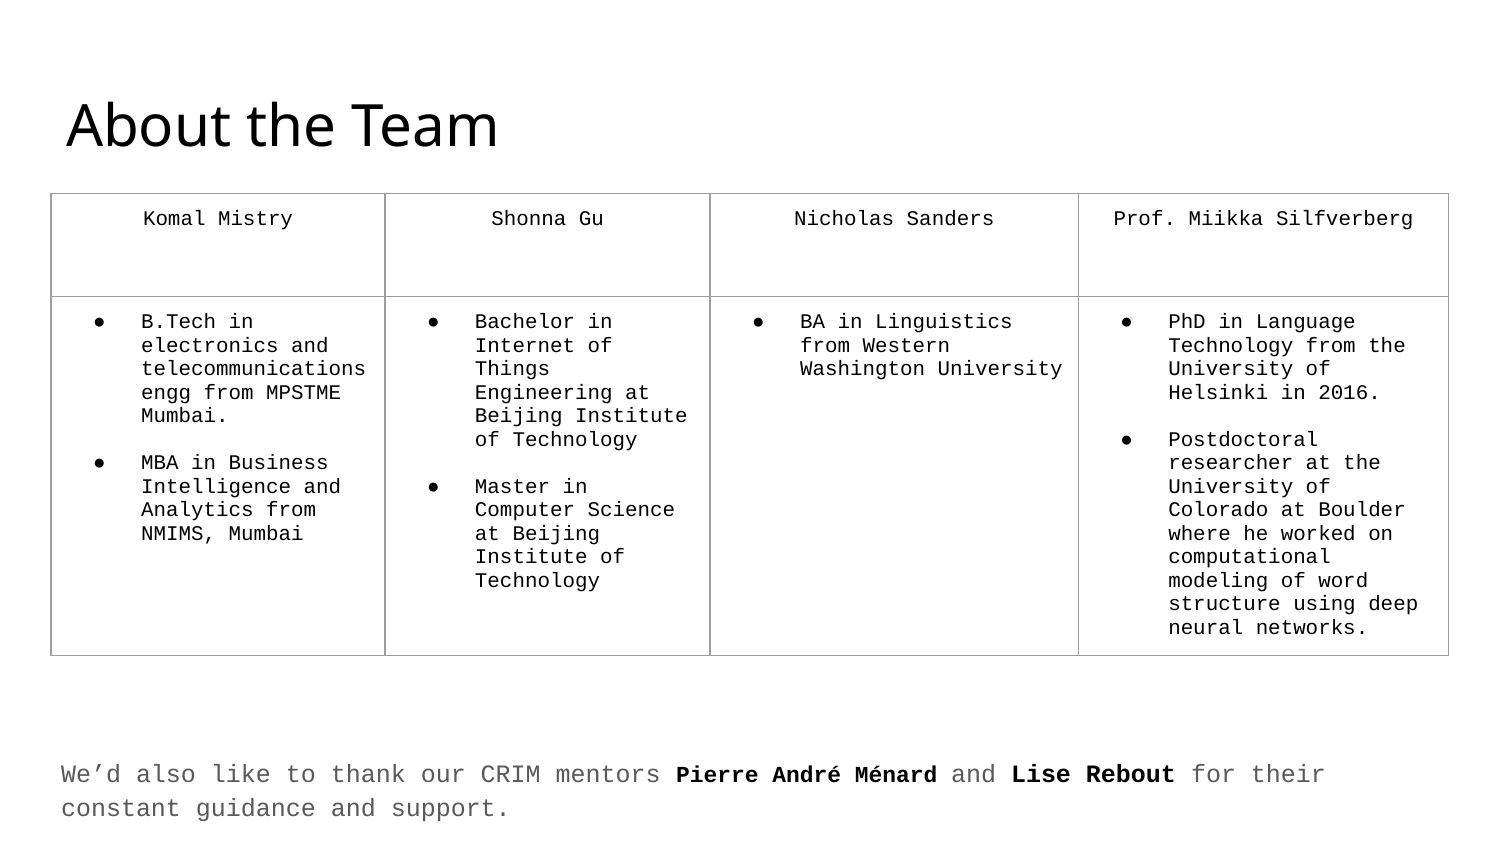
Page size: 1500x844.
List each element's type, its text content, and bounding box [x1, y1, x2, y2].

table_header Komal Mistry [52, 194, 384, 296]
table_header Shonna Gu [386, 194, 709, 296]
table_cell PhD in Language Technology from the University of Helsinki in 2016. Postdoctoral researcher at the University of Colorado at Boulder where he worked on computational modeling of word structure using deep neural networks. [1079, 297, 1448, 655]
table_cell B.Tech in electronics and telecommunications engg from MPSTME Mumbai. MBA in Business Intelligence and Analytics from NMIMS, Mumbai [52, 297, 384, 655]
table_header Nicholas Sanders [711, 194, 1078, 296]
table_cell Bachelor in Internet of Things Engineering at Beijing Institute of Technology Master in Computer Science at Beijing Institute of Technology [386, 297, 709, 655]
title About the Team [51, 72, 1449, 167]
list We’d also like to thank our CRIM mentors Pierre André Ménard and Lise Rebout for their constant guidance and support. [46, 737, 1454, 817]
table_header Prof. Miikka Silfverberg [1079, 194, 1448, 296]
table_cell BA in Linguistics from Western Washington University [711, 297, 1078, 655]
